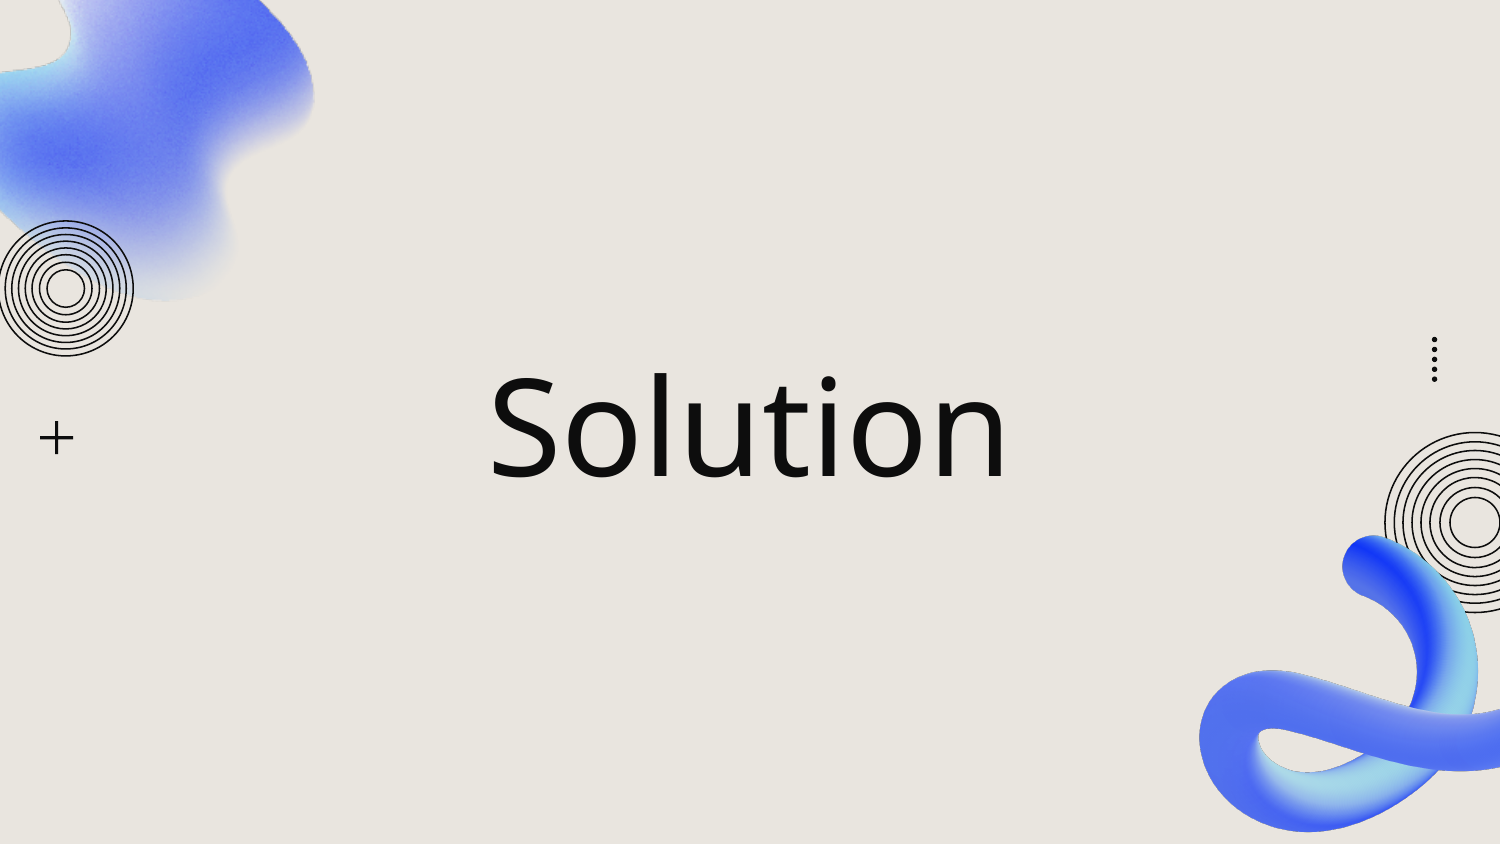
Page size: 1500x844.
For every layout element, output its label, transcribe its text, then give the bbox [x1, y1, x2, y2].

picture [1172, 497, 1500, 844]
title Solution [290, 214, 1210, 630]
